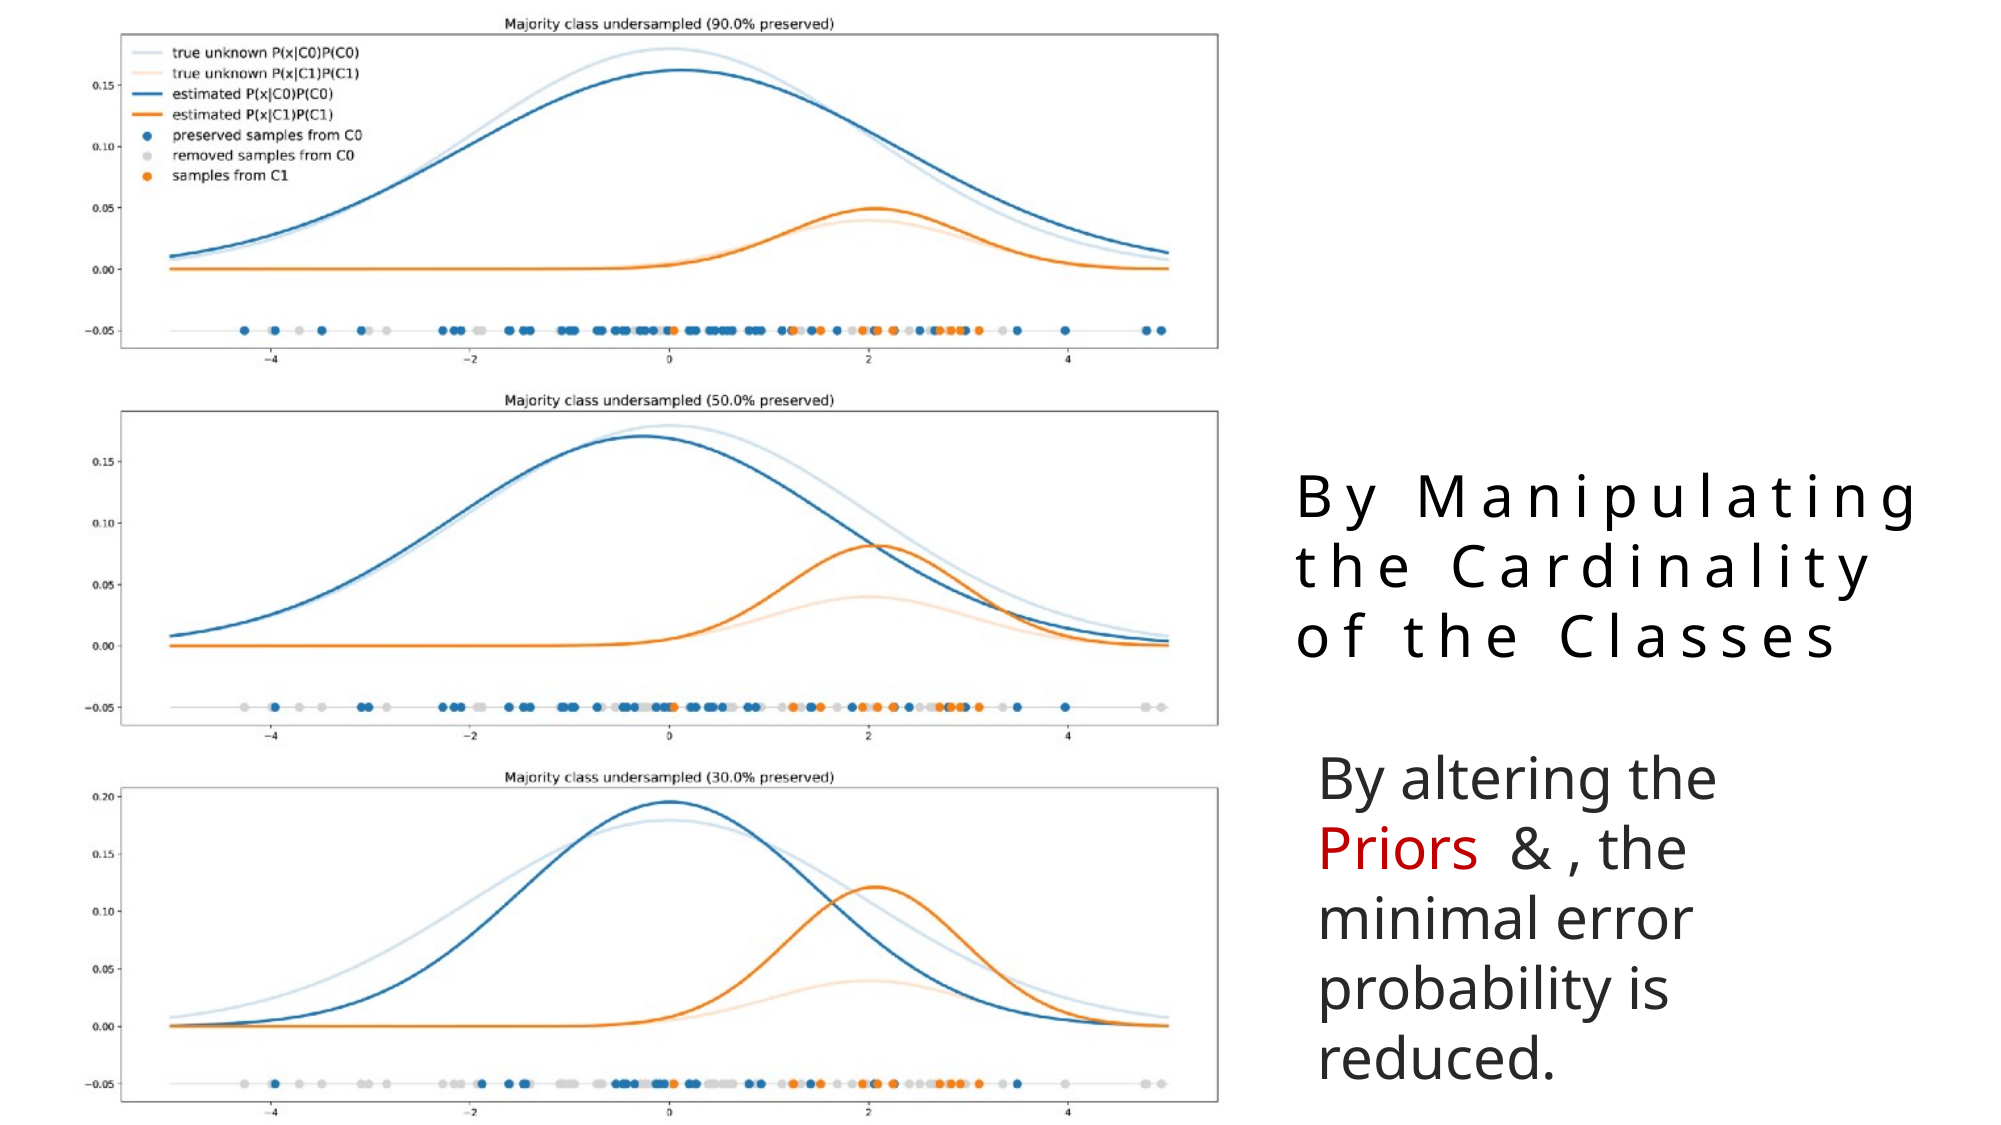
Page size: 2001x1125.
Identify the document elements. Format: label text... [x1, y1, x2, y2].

text_box By Manipulating the Cardinality of the Classes [1281, 451, 1961, 677]
picture [77, 11, 1228, 1125]
